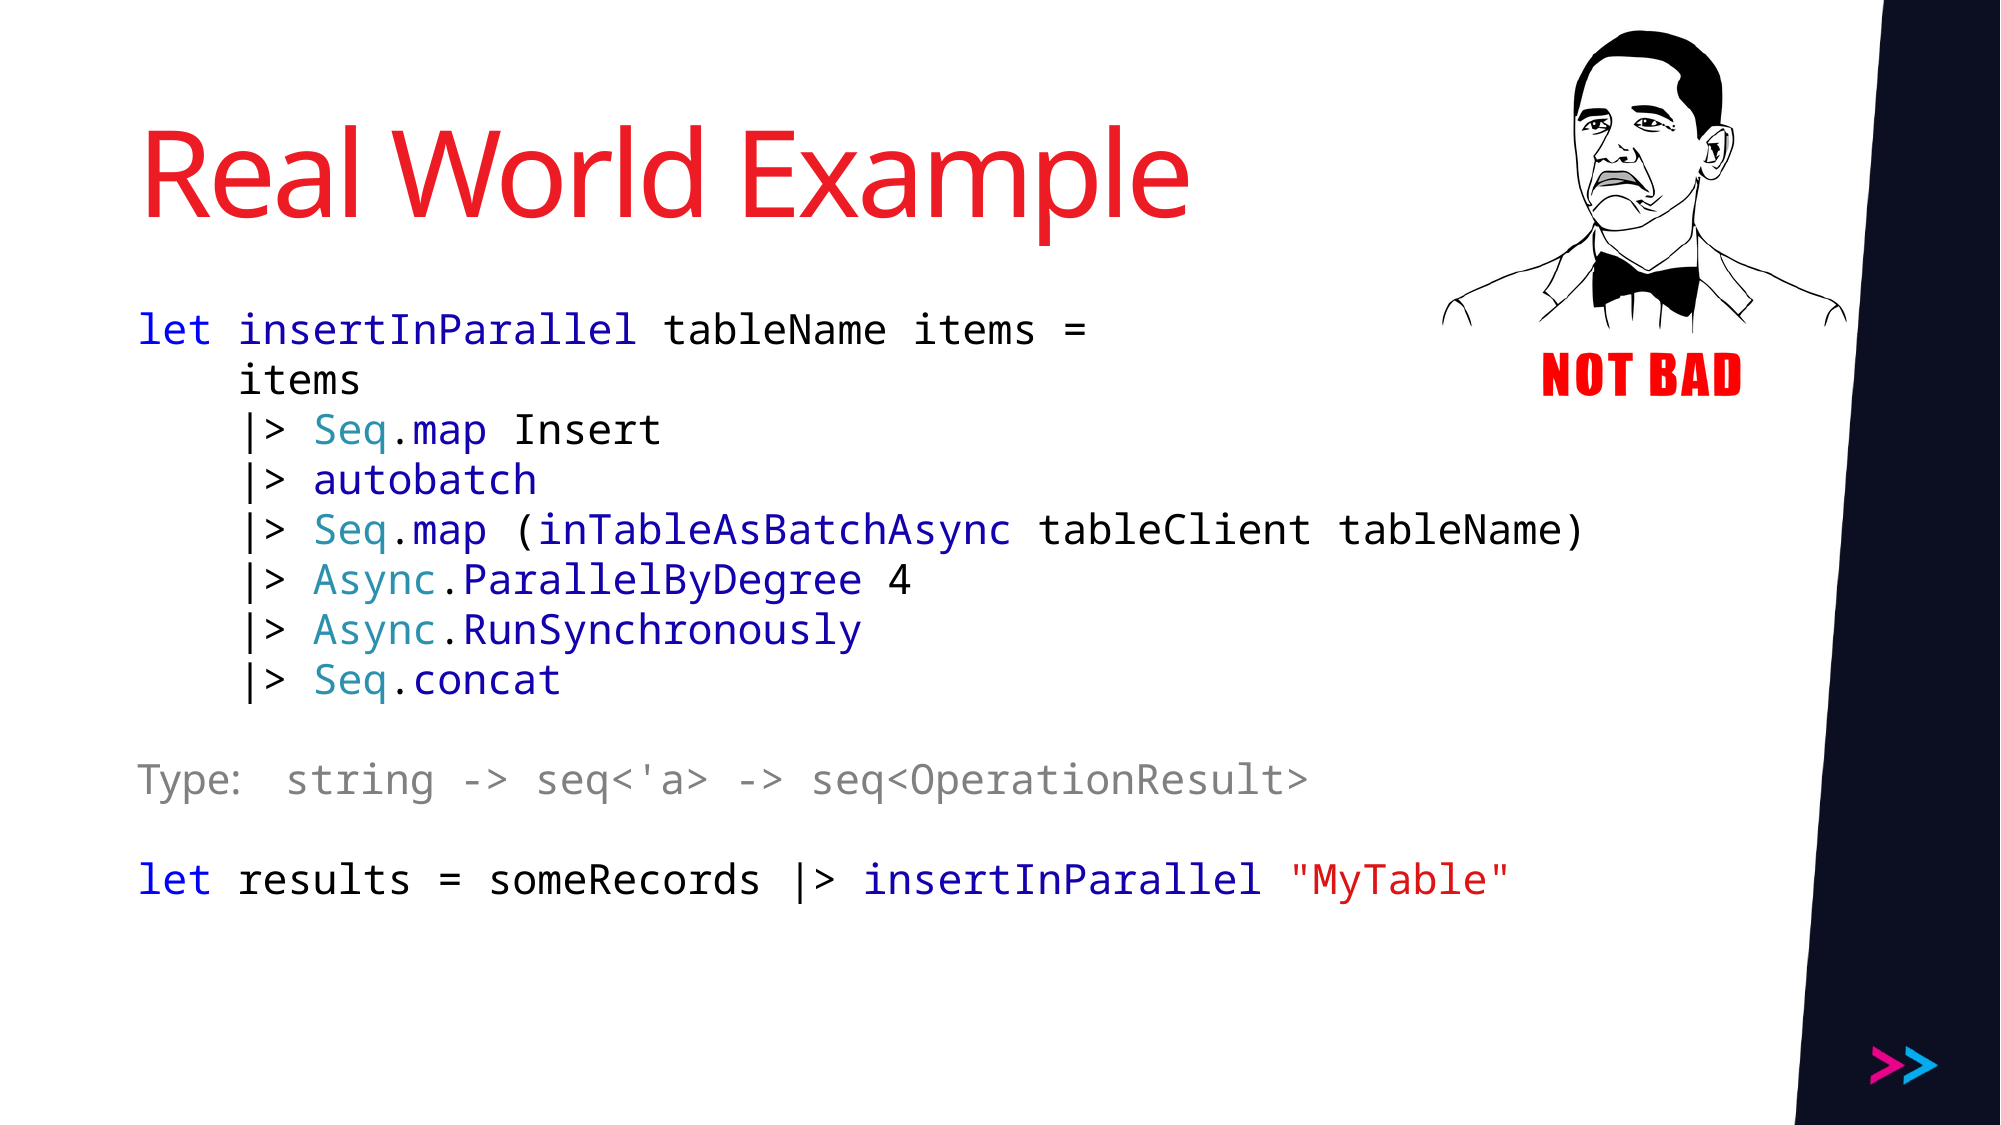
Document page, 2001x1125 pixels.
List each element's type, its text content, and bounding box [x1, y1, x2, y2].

picture [0, 0, 2000, 1125]
list let insertInParallel tableName items = items |> Seq.map Insert |> autobatch |> Seq.map (inTableAsBatchAsync tableClient tableName) |> Async.ParallelByDegree 4 |> Async.RunSynchronously |> Seq.concat Type: string -> seq<'a> -> seq<OperationResult> let results = someRecords |> insertInParallel "MyTable" [137, 302, 1737, 963]
title Real World Example [137, 54, 1434, 243]
